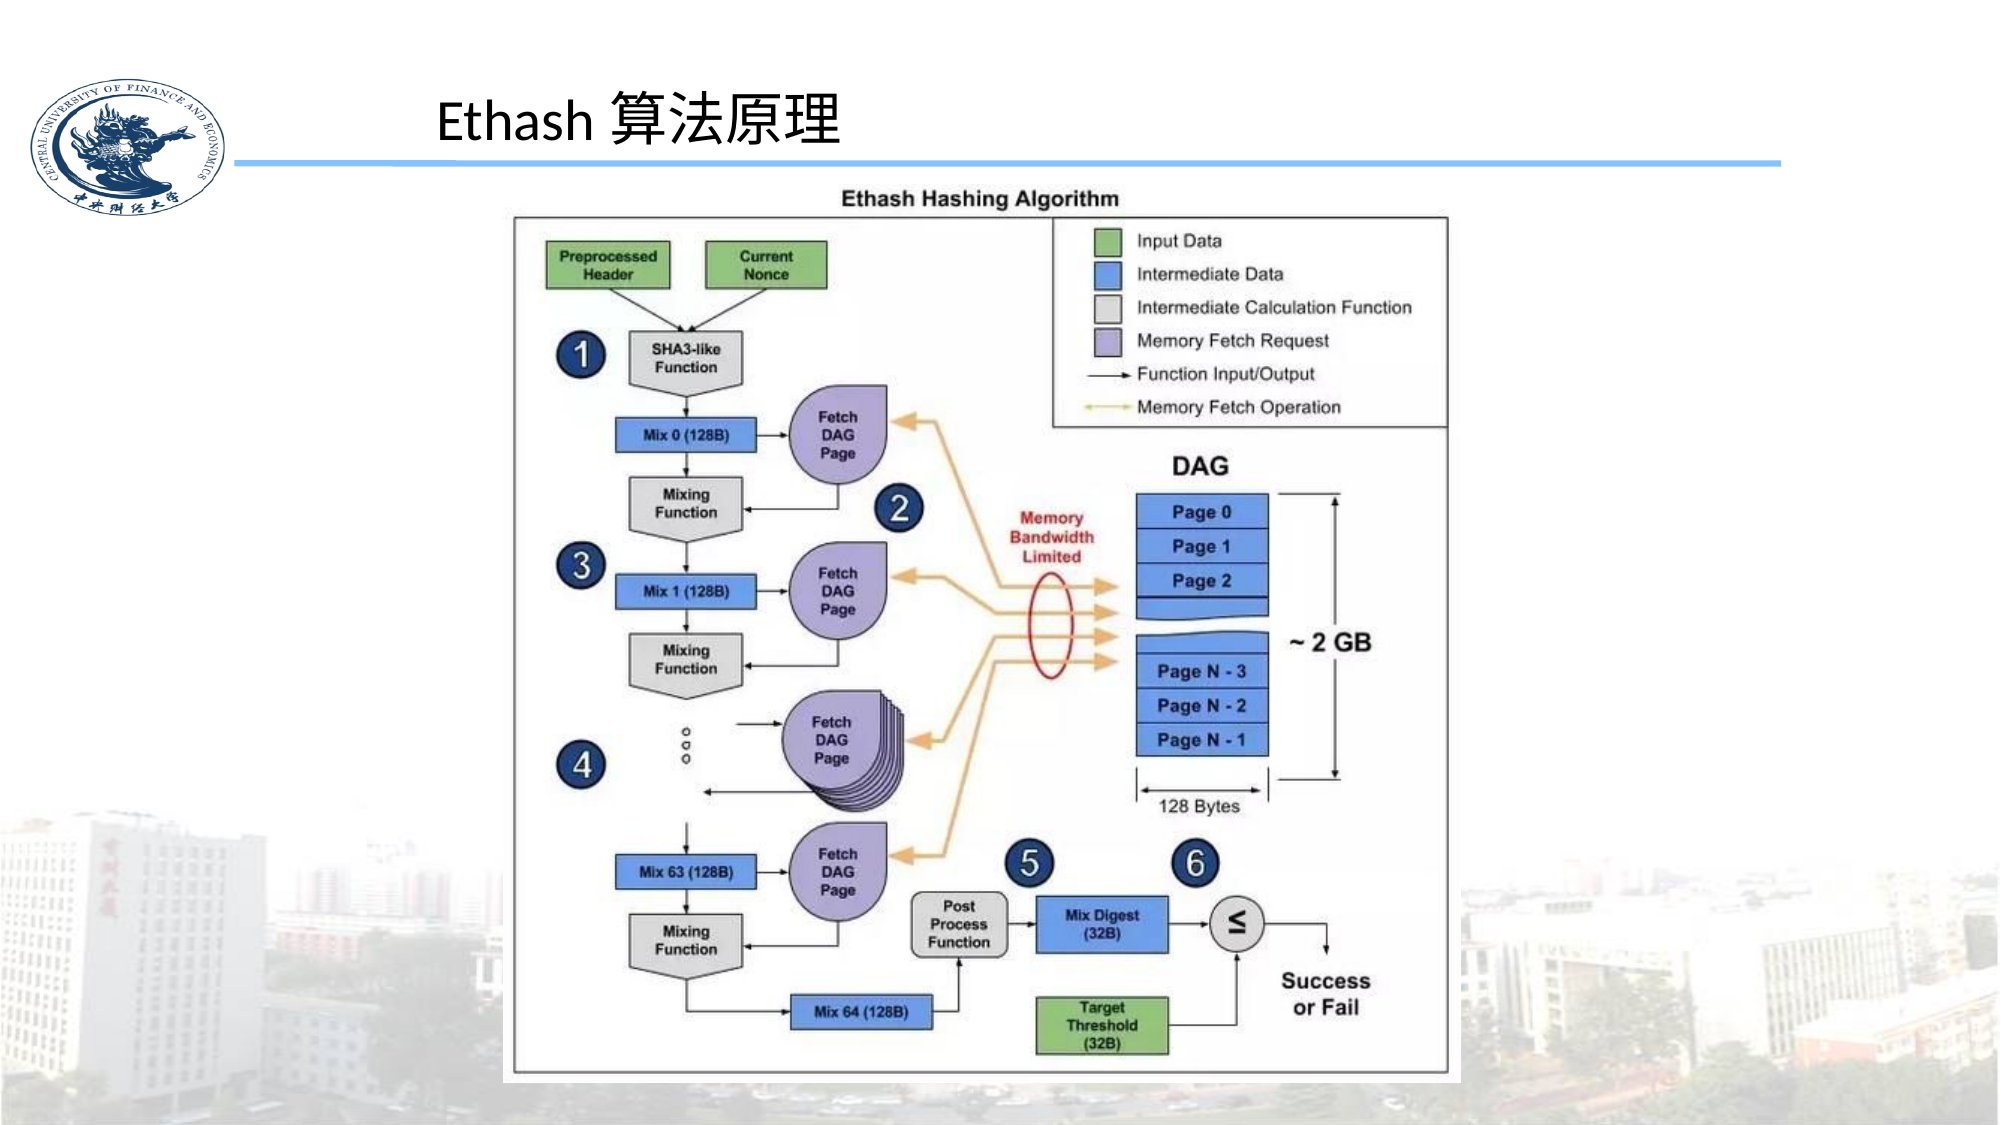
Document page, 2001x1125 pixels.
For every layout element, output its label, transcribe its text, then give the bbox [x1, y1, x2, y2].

text_box Ethash算法原理 [421, 75, 857, 160]
picture [0, 46, 266, 246]
picture [0, 184, 2000, 1125]
